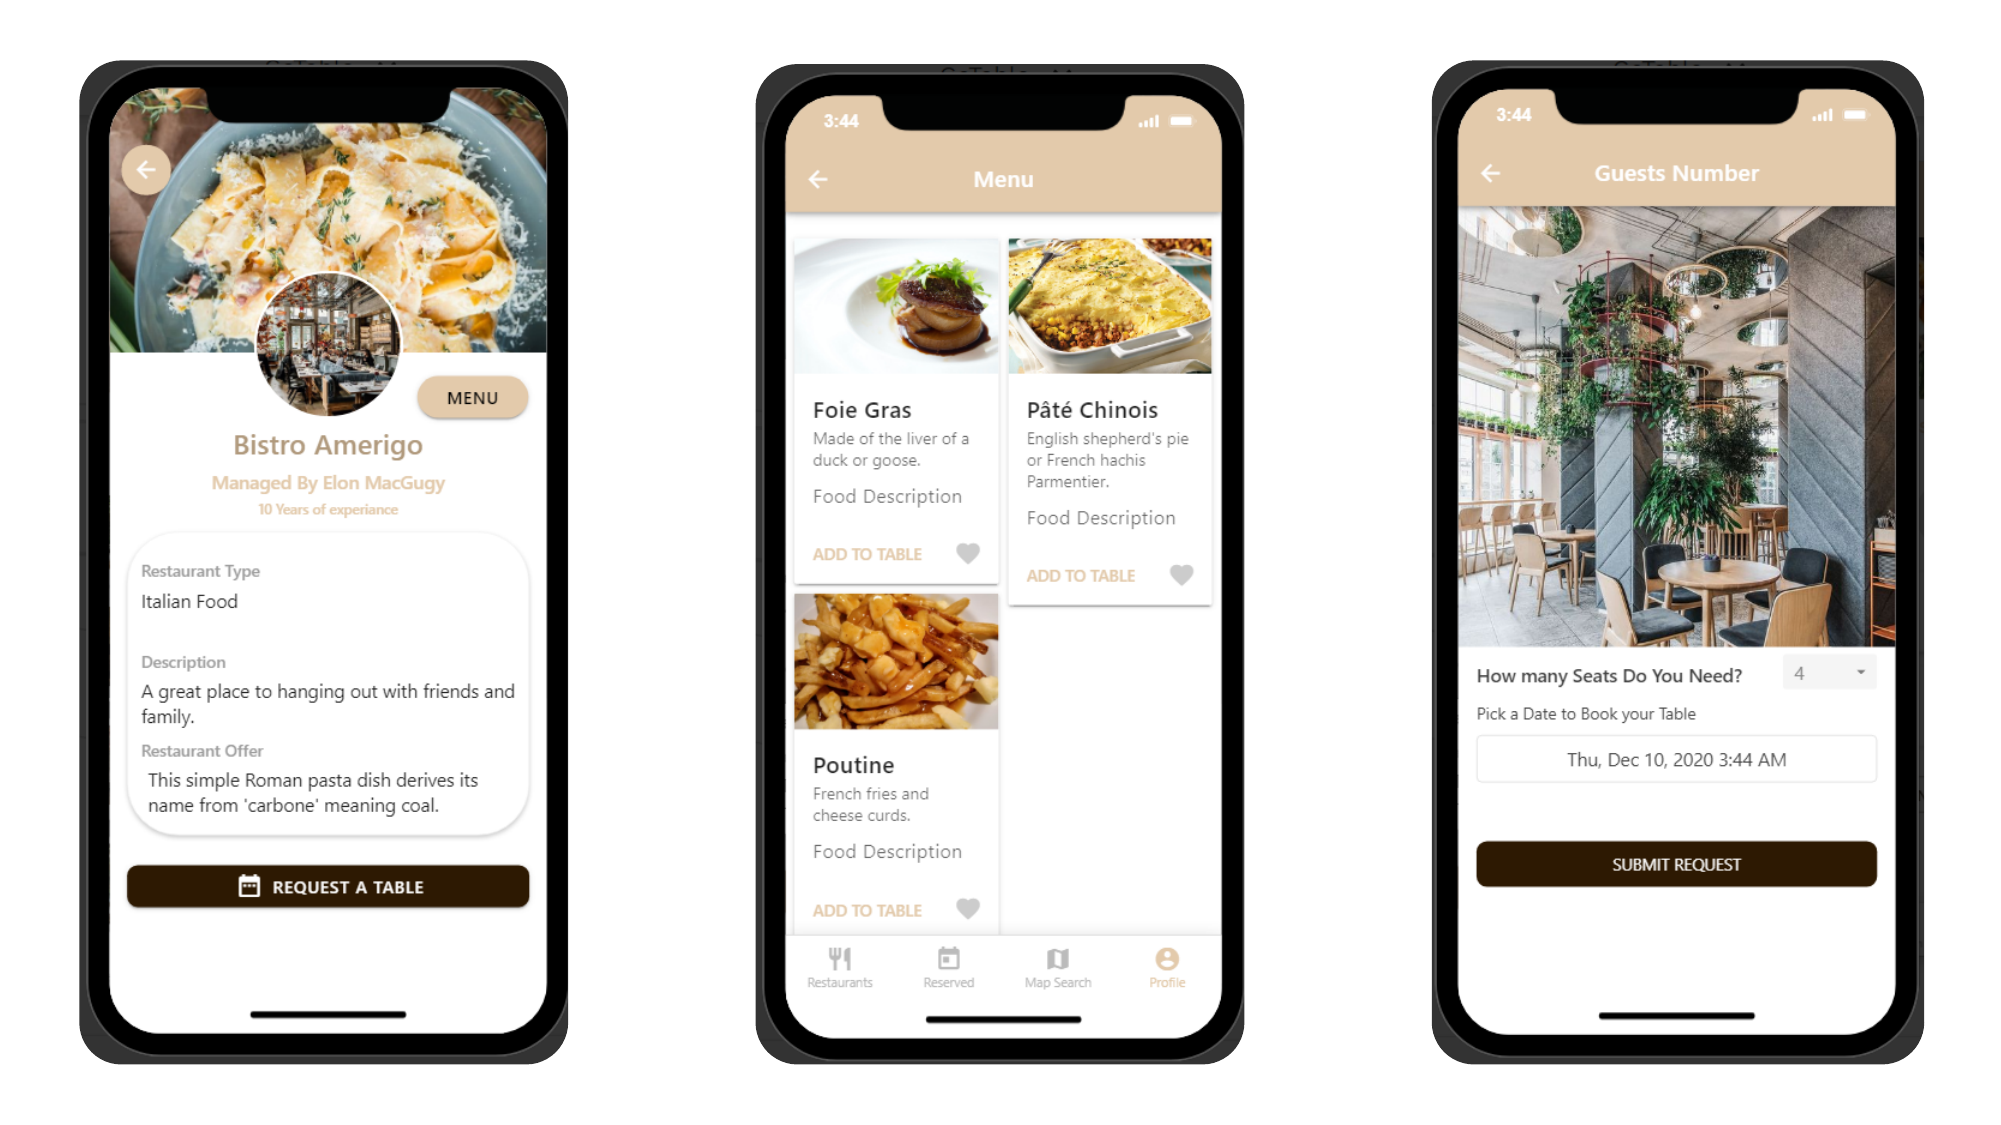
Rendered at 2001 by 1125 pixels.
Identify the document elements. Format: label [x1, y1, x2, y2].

picture [1431, 60, 1925, 1065]
picture [755, 64, 1245, 1065]
picture [79, 60, 569, 1065]
